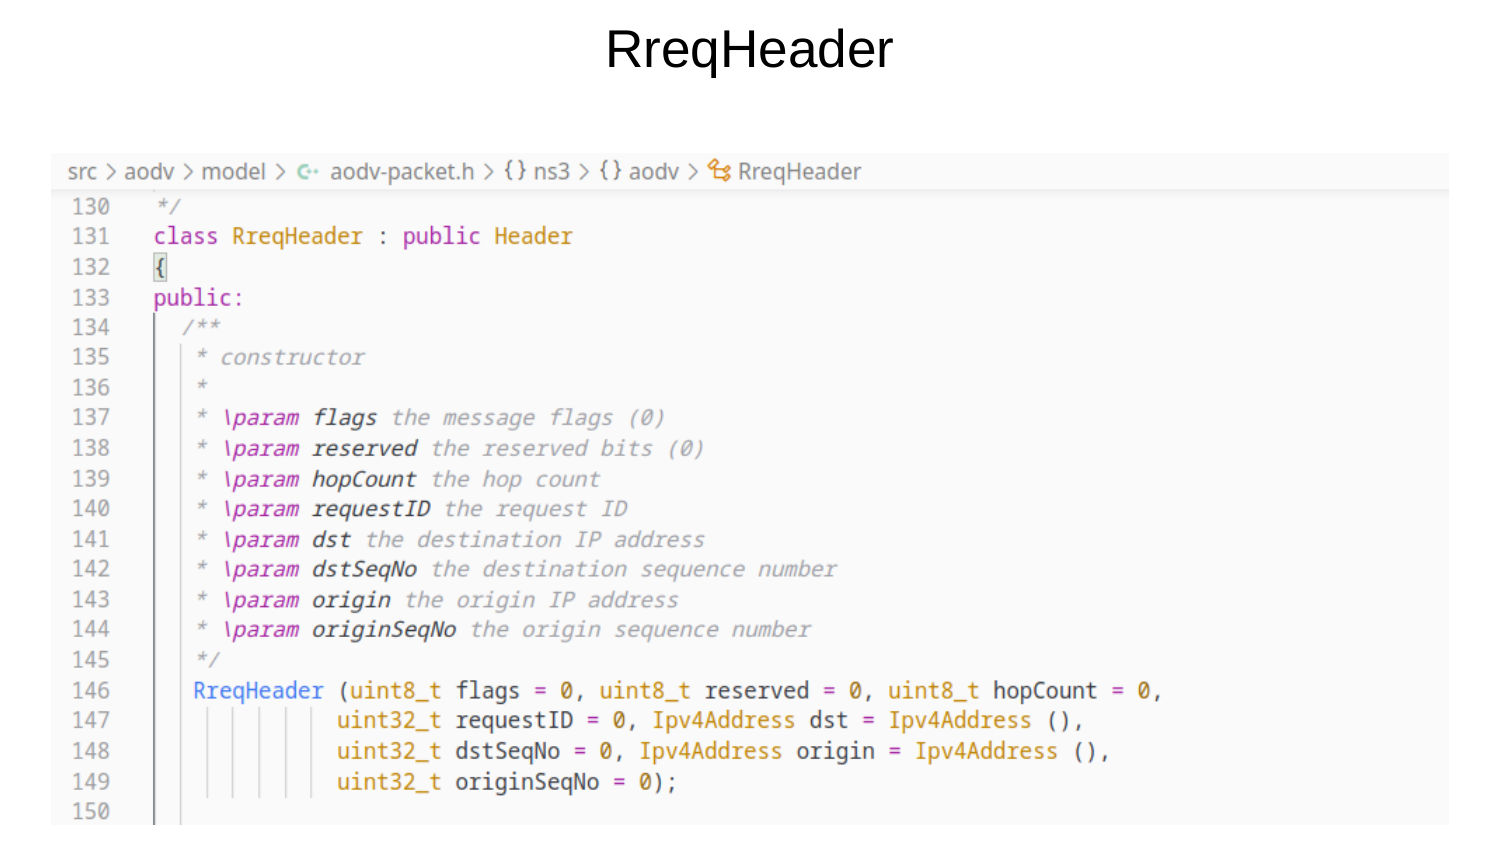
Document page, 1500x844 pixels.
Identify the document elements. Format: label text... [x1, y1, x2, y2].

title RreqHeader [51, 0, 1449, 94]
picture [50, 153, 1450, 826]
